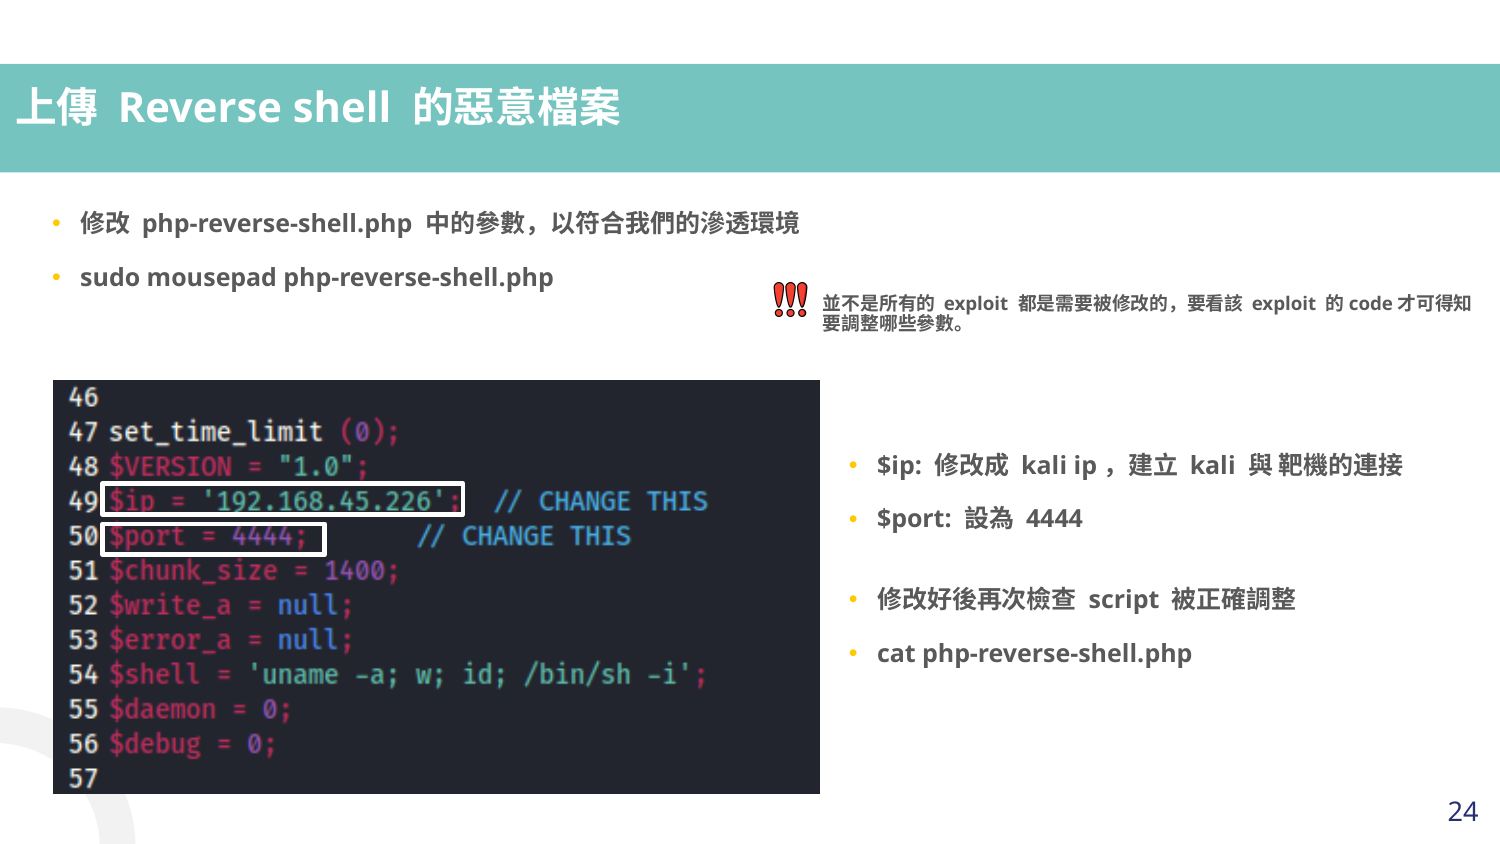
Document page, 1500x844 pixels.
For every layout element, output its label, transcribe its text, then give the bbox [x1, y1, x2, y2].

picture [53, 380, 820, 794]
text_box 並不是所有的 exploit 都是需要被修改的，要看該 exploit 的code才可得知要調整哪些參數。 [807, 279, 1500, 339]
text_box $ip: 修改成 kali ip，建立 kali 與 靶機的連接 $port: 設為 4444 修改好後再次檢查 script 被正確調整 cat php-reverse-shell.php [833, 437, 1500, 691]
text_box 修改 php-reverse-shell.php 中的參數，以符合我們的滲透環境 sudo mousepad php-reverse-shell.php [37, 195, 1392, 309]
title 上傳 Reverse shell 的惡意檔案 [0, 66, 1270, 161]
slide_number 24 [1403, 779, 1494, 844]
picture [772, 282, 809, 318]
